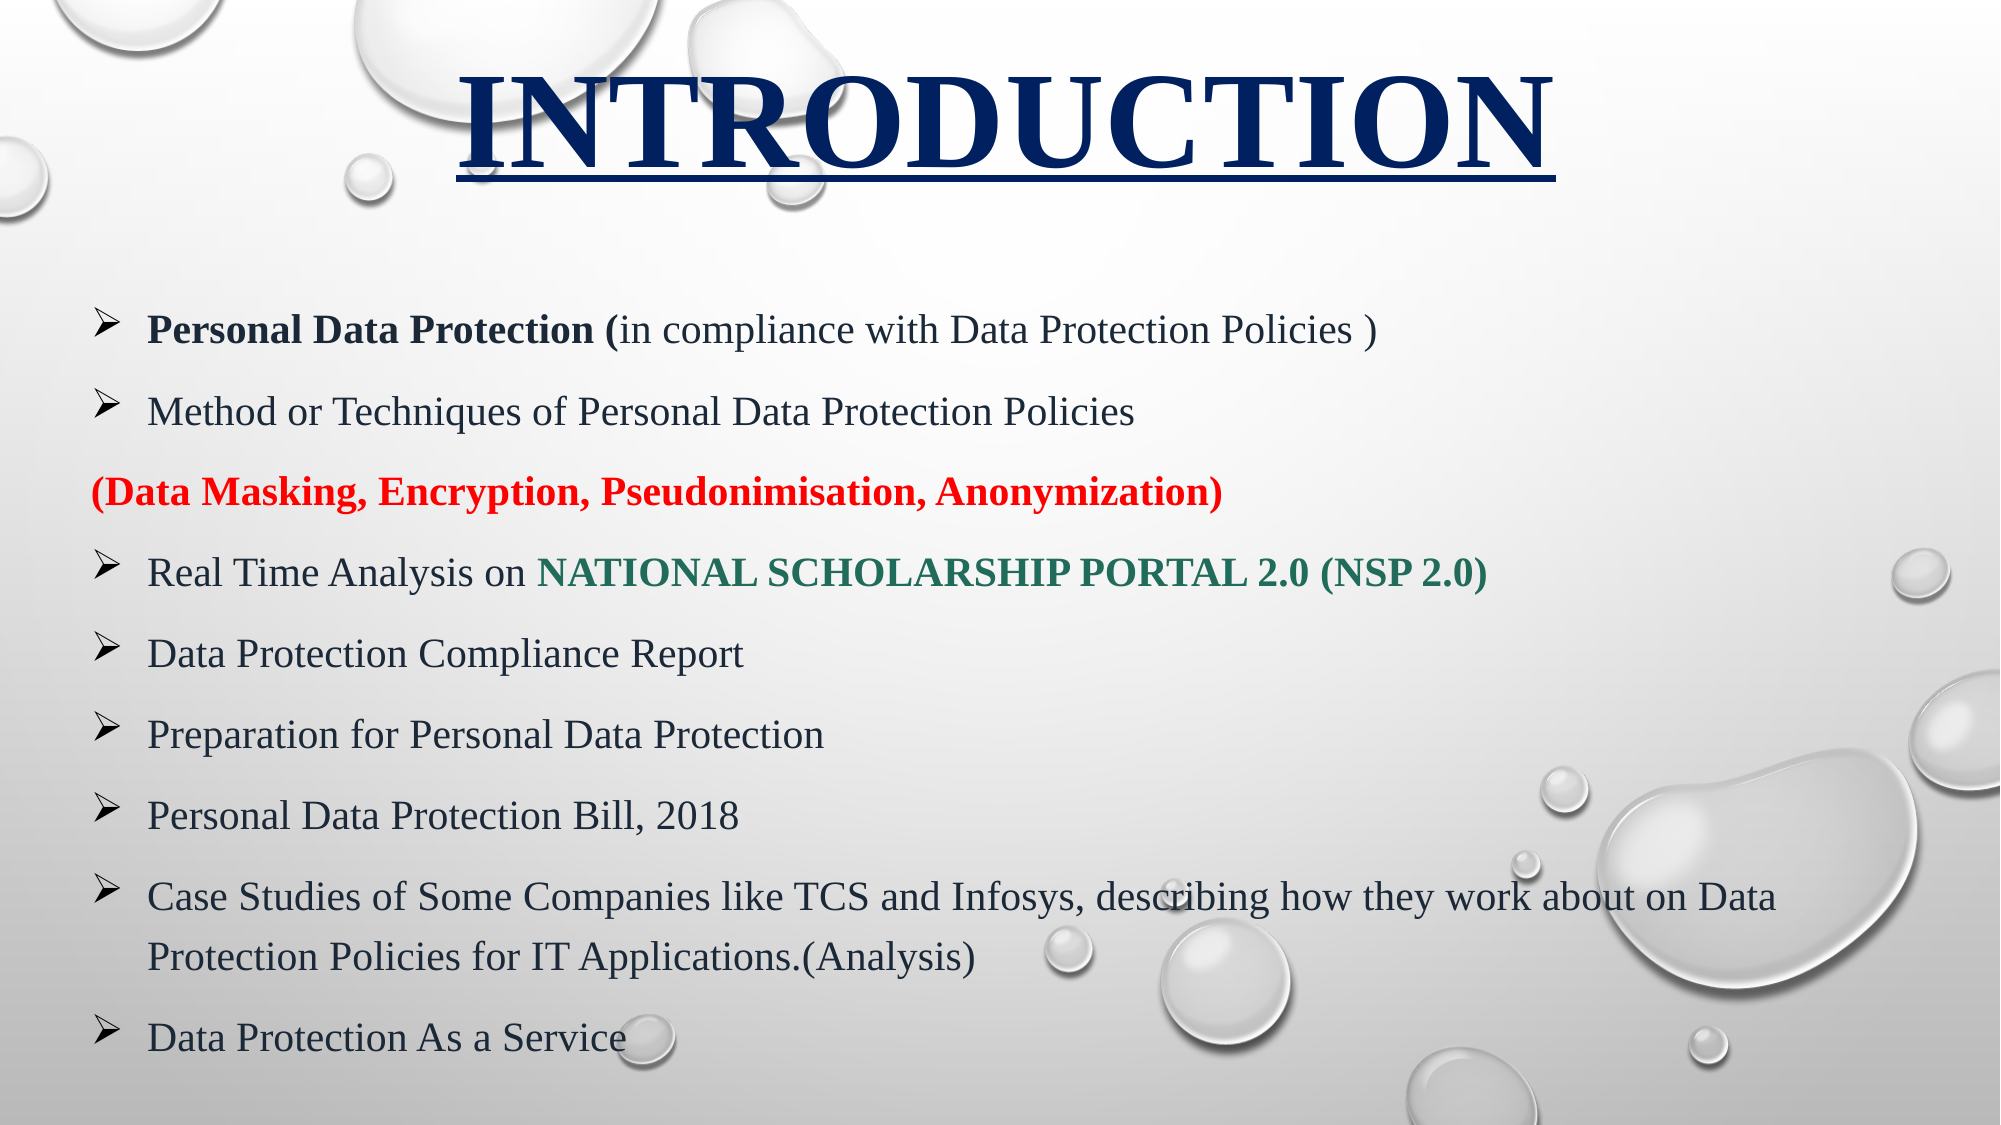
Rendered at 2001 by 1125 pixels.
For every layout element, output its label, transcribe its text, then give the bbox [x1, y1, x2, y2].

subtitle Personal Data Protection (in compliance with Data Protection Policies ) Method or Techniques of Personal Data Protection Policies (Data Masking, Encryption, Pseudonimisation, Anonymization) Real Time Analysis on NATIONAL SCHOLARSHIP PORTAL 2.0 (NSP 2.0) Data Protection Compliance Report Preparation for Personal Data Protection Personal Data Protection Bill, 2018 Case Studies of Some Companies like TCS and Infosys, describing how they work about on Data Protection Policies for IT Applications.(Analysis) Data Protection As a Service [75, 284, 1870, 1096]
title Introduction [281, 19, 1730, 205]
picture [0, 0, 2000, 1125]
